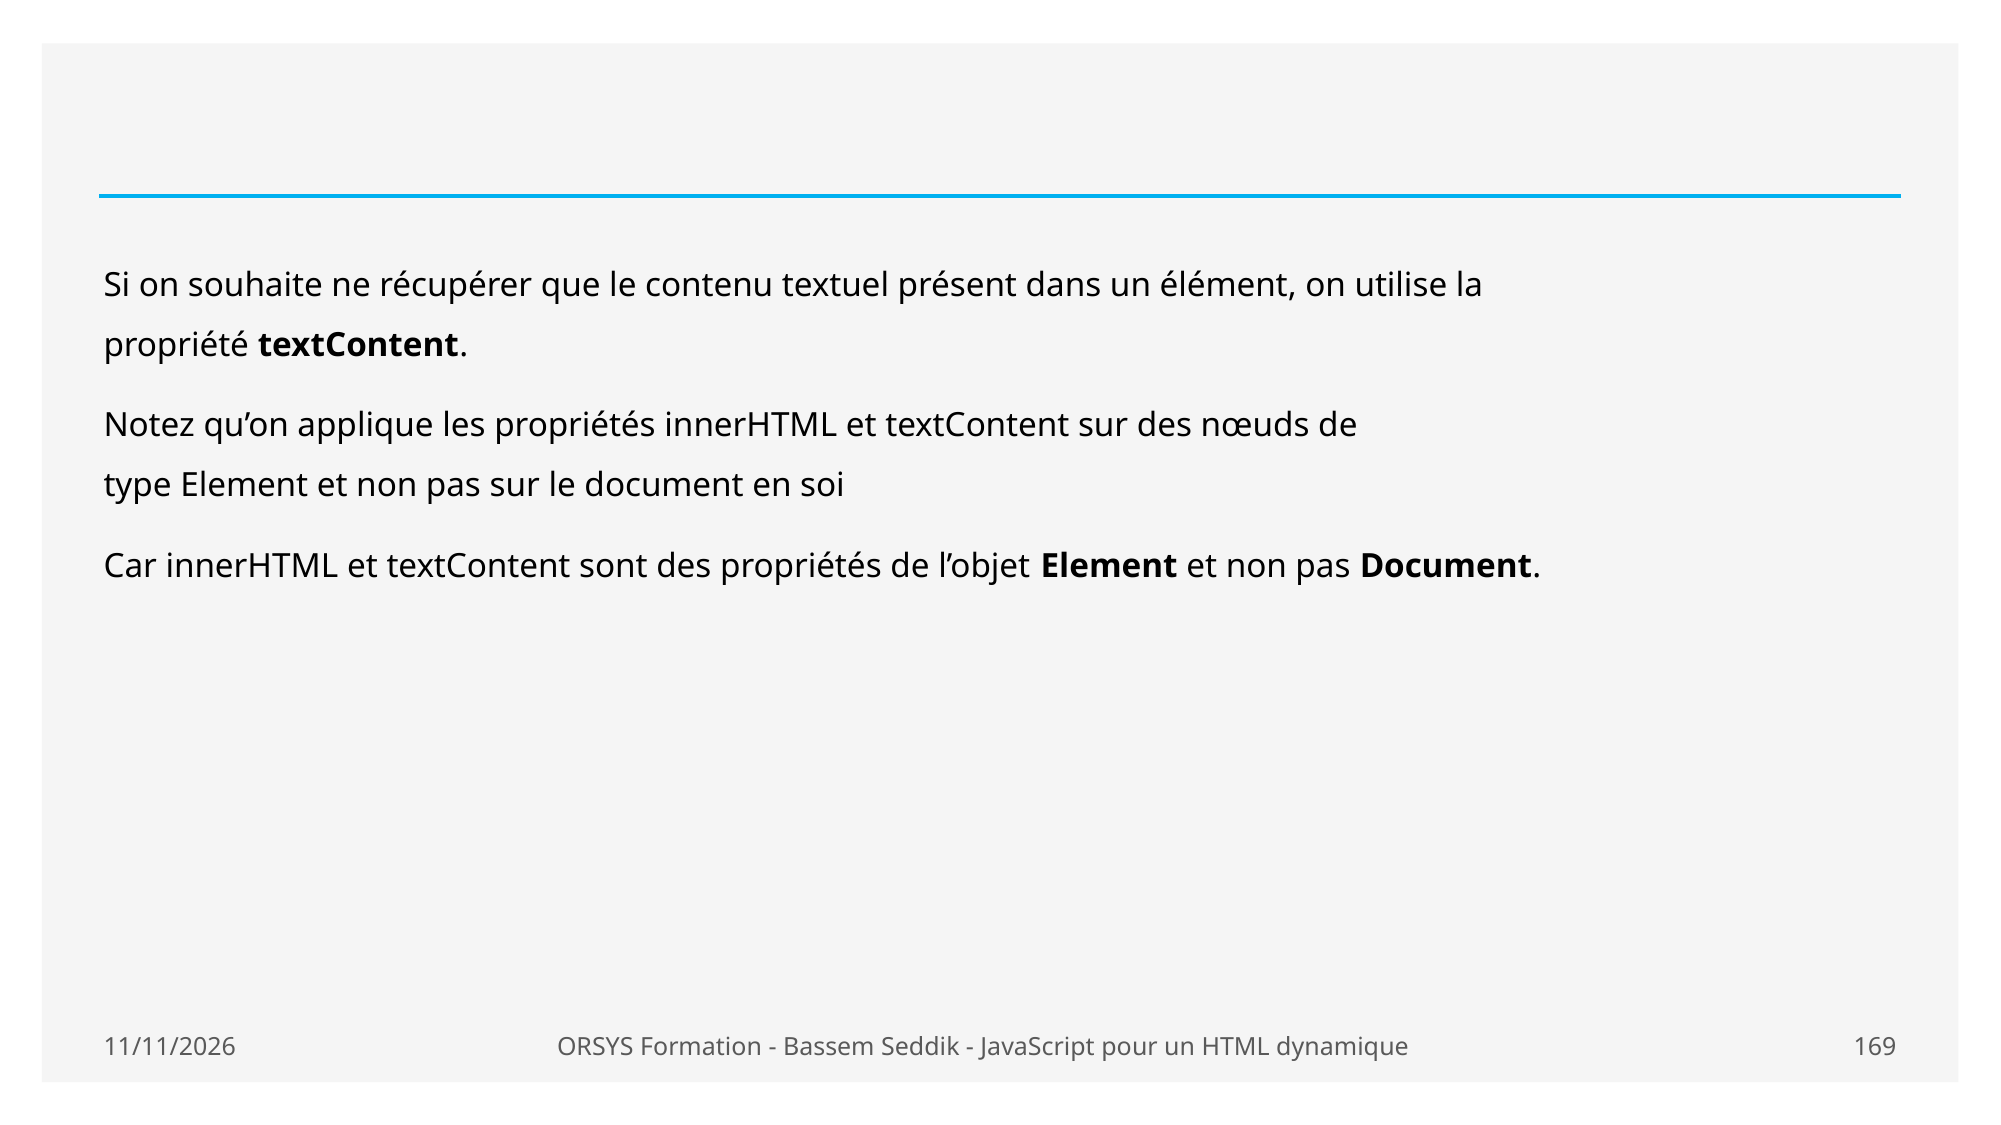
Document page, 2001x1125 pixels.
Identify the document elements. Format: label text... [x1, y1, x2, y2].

list Si on souhaite ne récupérer que le contenu textuel présent dans un élément, on utilise la propriété textContent. Notez qu’on applique les propriétés innerHTML et textContent sur des nœuds de type Element et non pas sur le document en soi Car innerHTML et textContent sont des propriétés de l’objet Element et non pas Document. [88, 235, 1627, 982]
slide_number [88, 1017, 340, 1078]
slide_number 169 [1626, 1017, 1912, 1078]
footer ORSYS Formation - Bassem Seddik - JavaScript pour un HTML dynamique [340, 1017, 1626, 1078]
